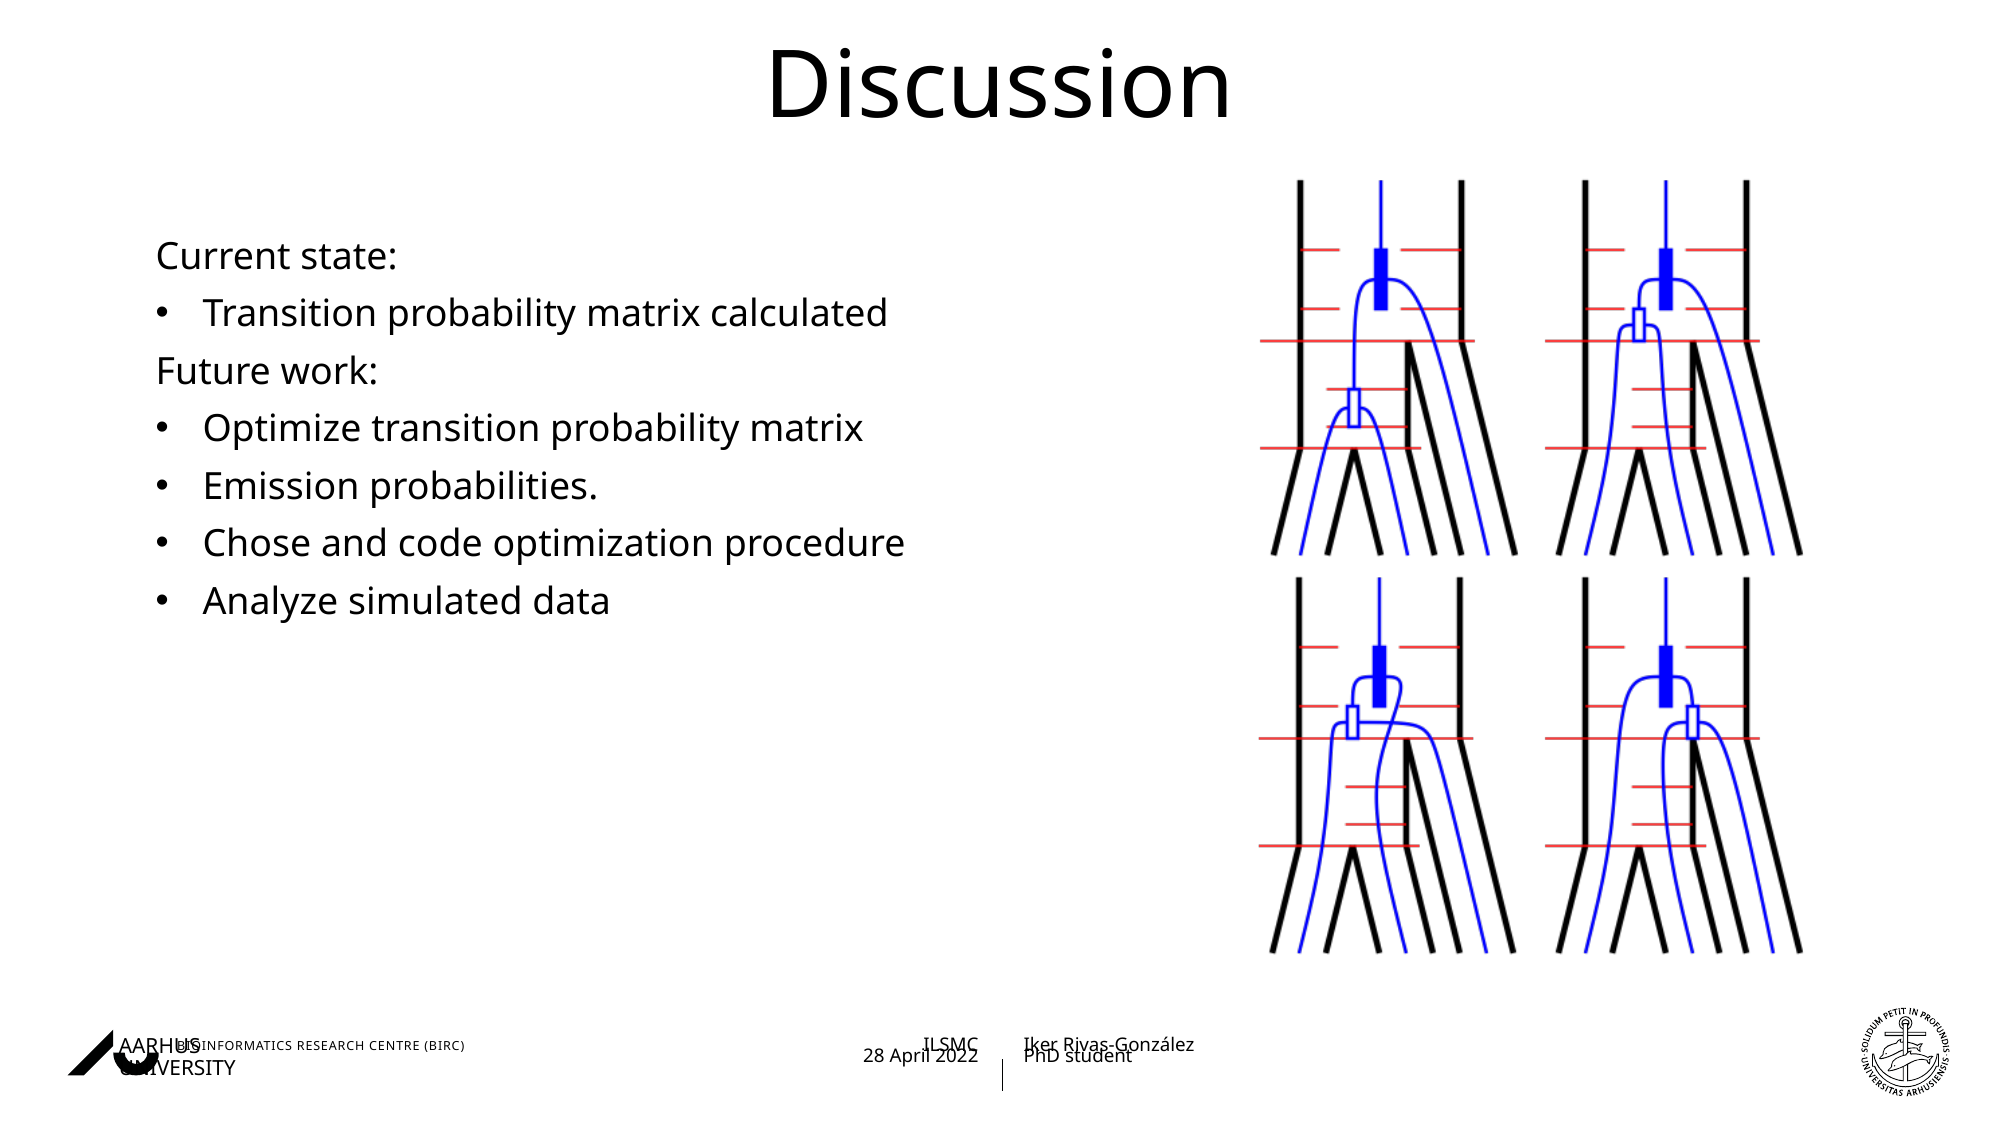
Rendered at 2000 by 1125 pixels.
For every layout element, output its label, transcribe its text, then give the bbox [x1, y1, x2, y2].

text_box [1124, 99, 1948, 1034]
text_box Current state: Transition probability matrix calculated Future work: Optimize transition probability matrix Emission probabilities. Chose and code optimization procedure Analyze simulated data [155, 231, 907, 622]
title Discussion [51, 37, 1948, 162]
